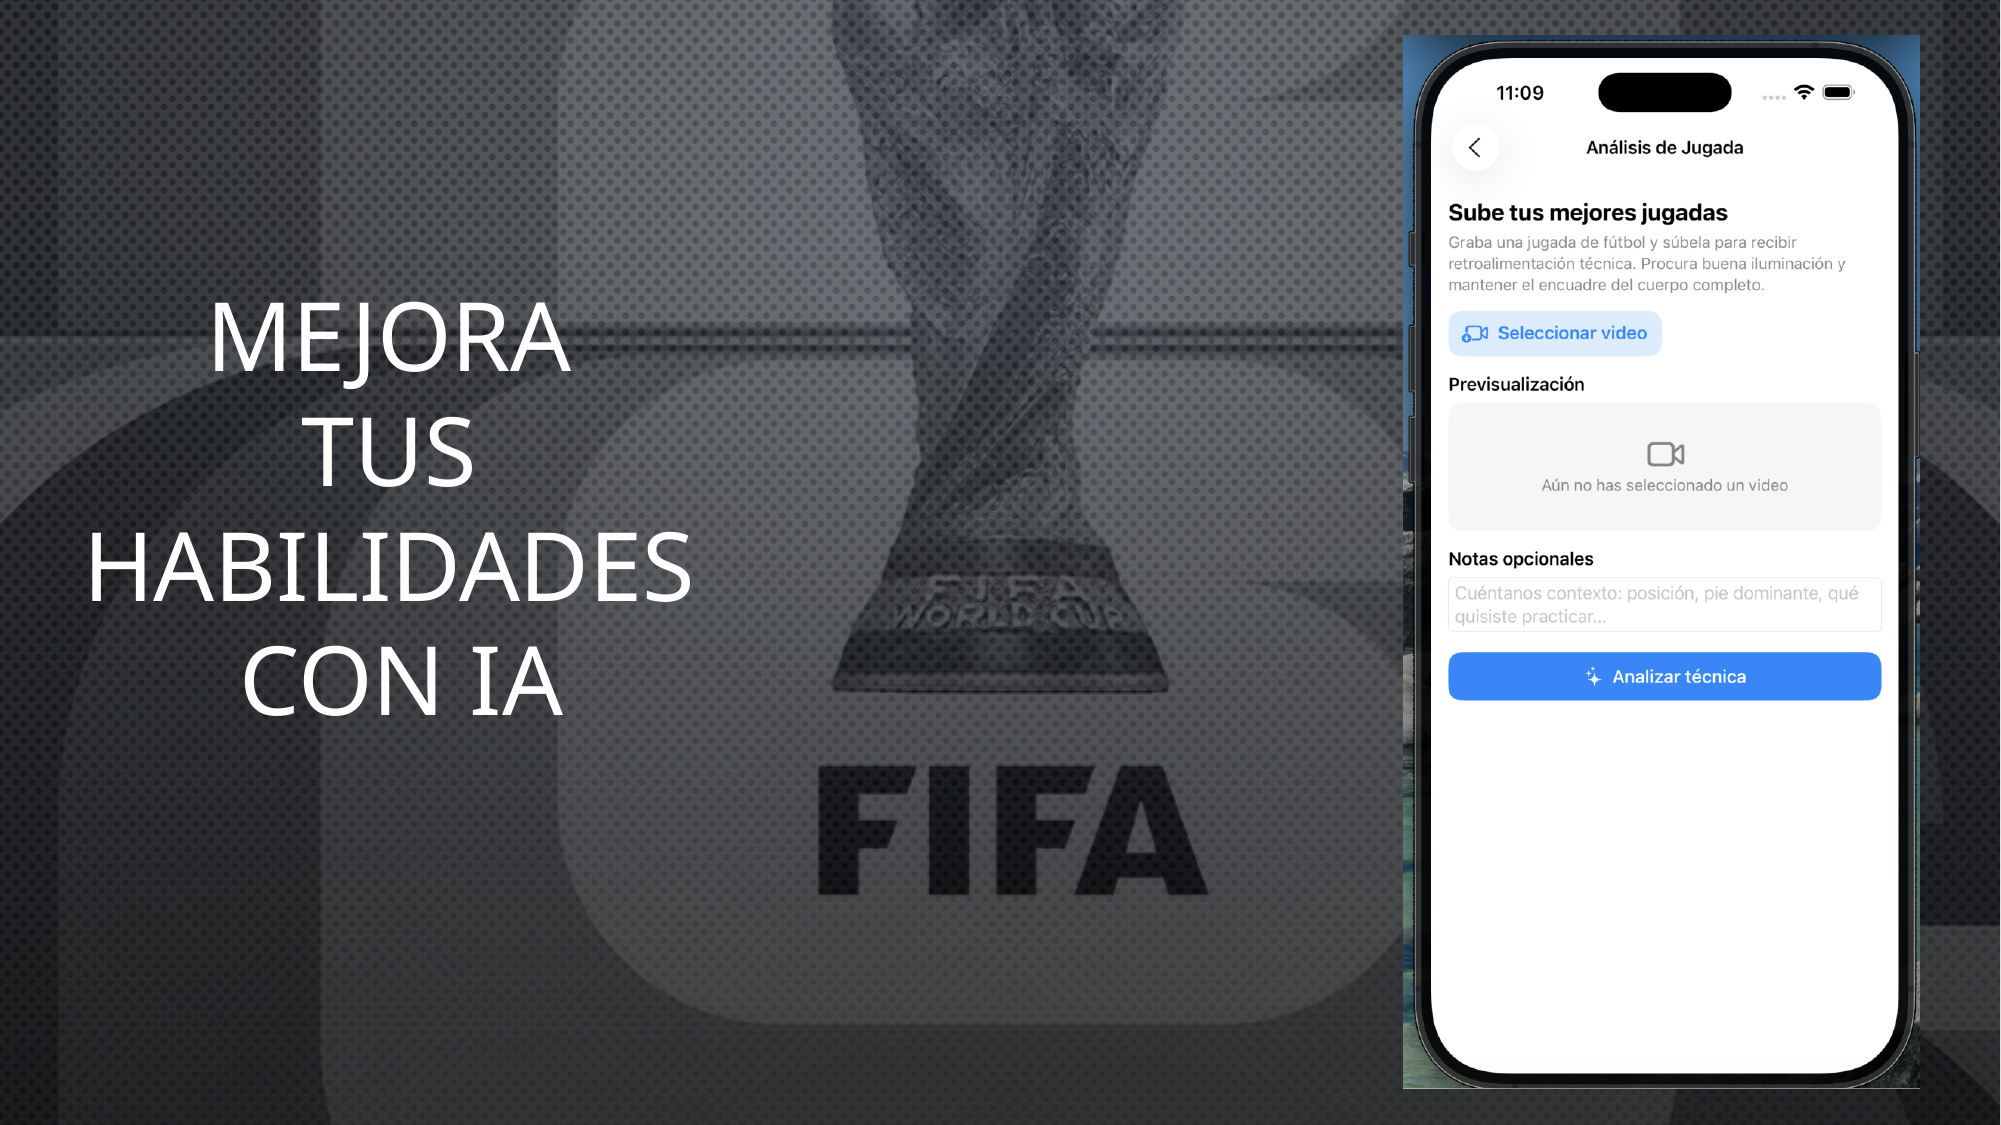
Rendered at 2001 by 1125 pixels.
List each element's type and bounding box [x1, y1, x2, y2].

picture [1402, 35, 1920, 1090]
list [0, 0, 2000, 1125]
